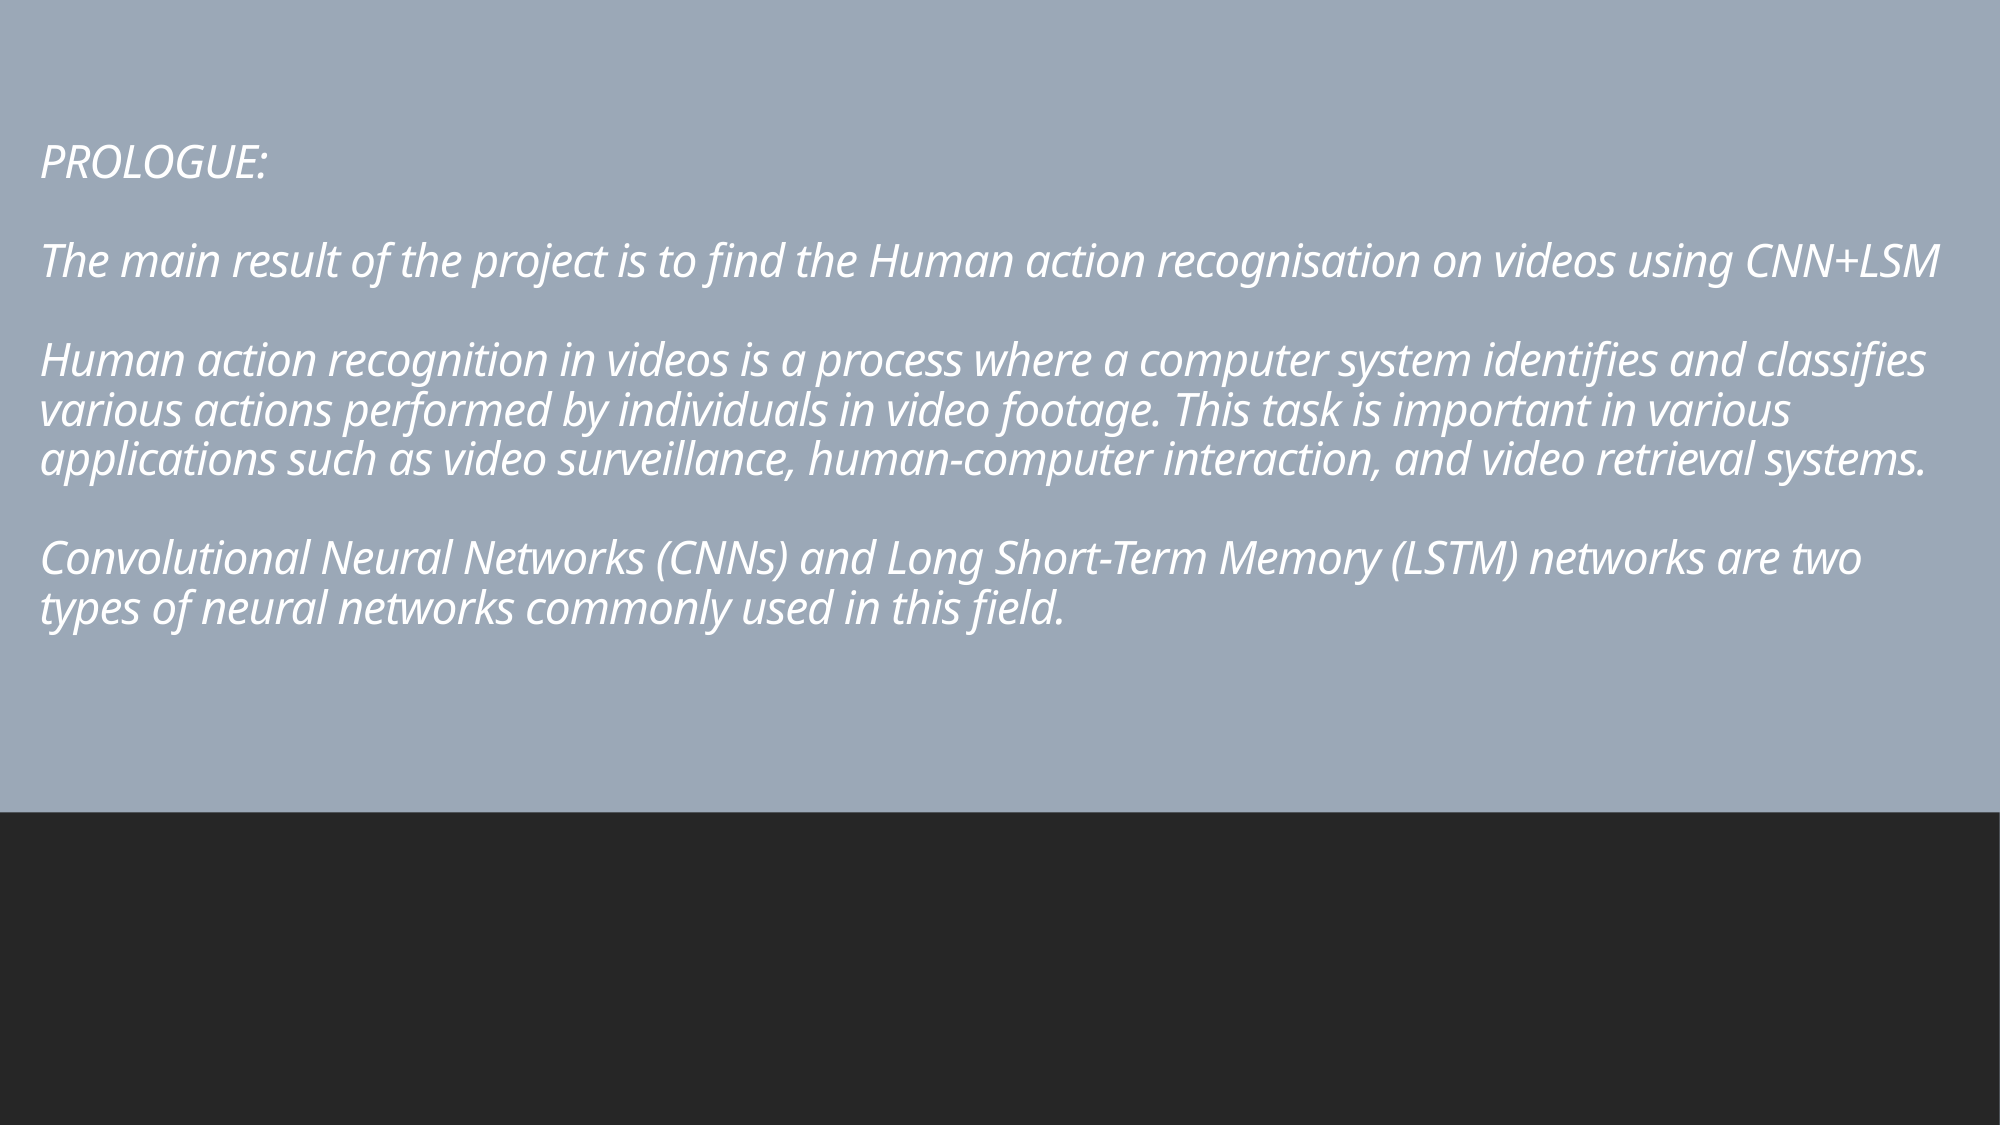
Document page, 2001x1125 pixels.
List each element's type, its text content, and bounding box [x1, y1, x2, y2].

text_box [0, 0, 2000, 811]
text_box [0, 811, 2000, 1125]
title PROLOGUE: The main result of the project is to find the Human action recognisation on videos using CNN+LSM Human action recognition in videos is a process where a computer system identifies and classifies various actions performed by individuals in video footage. This task is important in various applications such as video surveillance, human-computer interaction, and video retrieval systems. Convolutional Neural Networks (CNNs) and Long Short-Term Memory (LSTM) networks are two types of neural networks commonly used in this field. [24, 94, 1976, 811]
